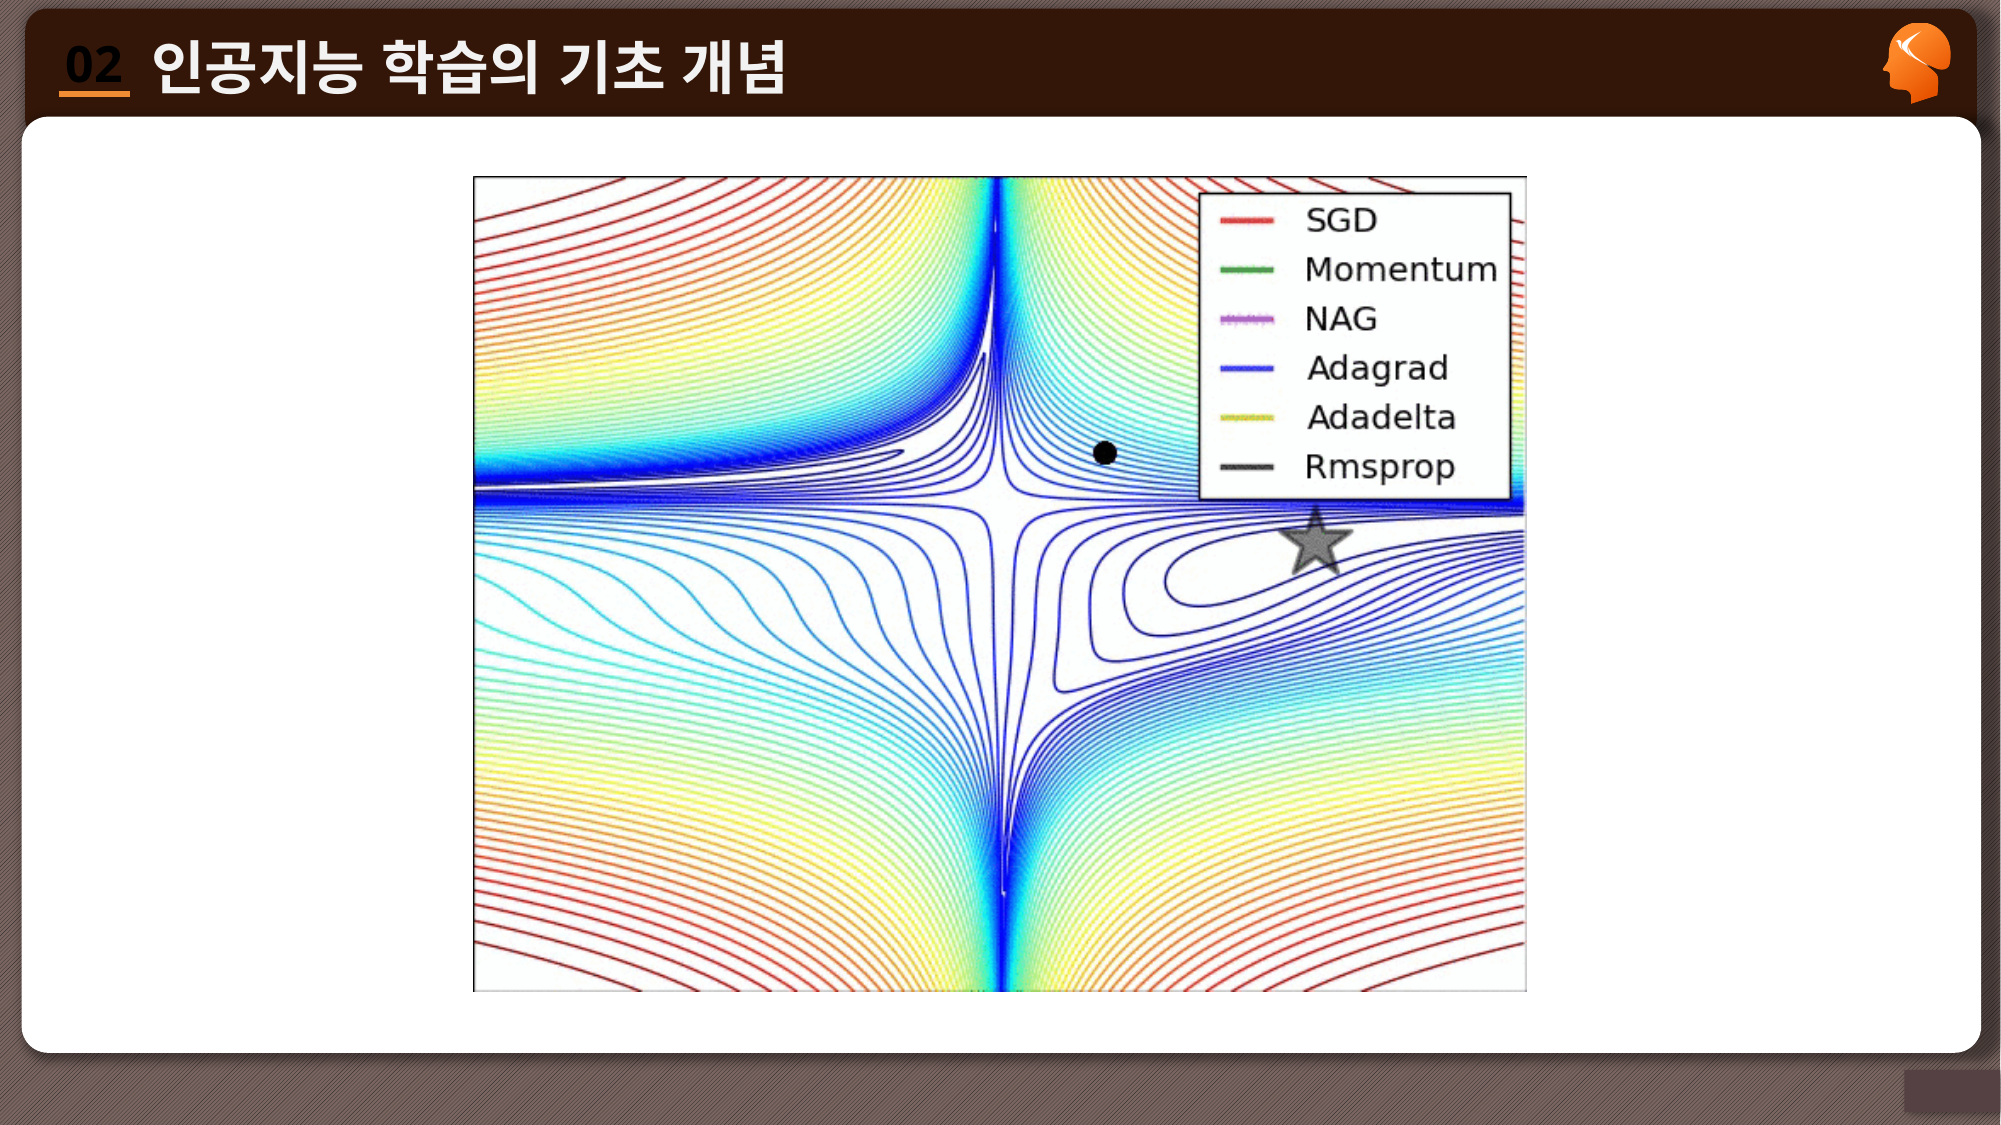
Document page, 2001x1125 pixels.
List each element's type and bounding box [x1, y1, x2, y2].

picture [473, 176, 1527, 992]
picture [1880, 23, 1954, 107]
